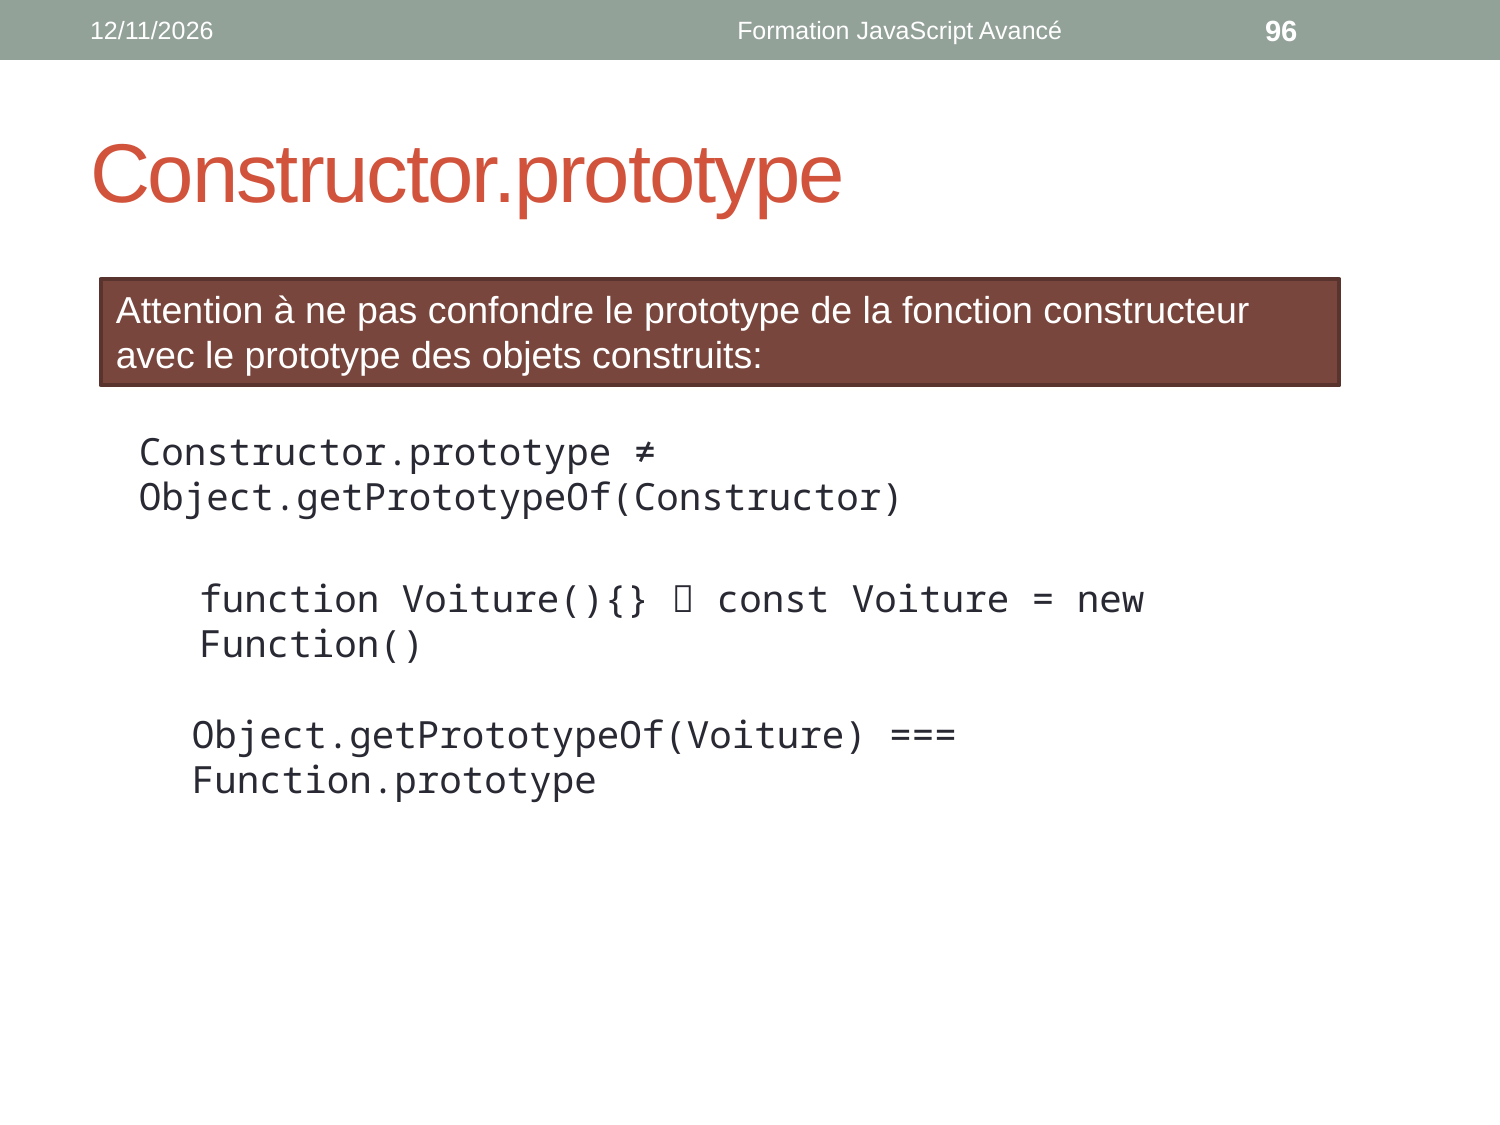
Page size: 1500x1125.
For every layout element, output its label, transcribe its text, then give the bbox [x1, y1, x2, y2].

text_box Attention à ne pas confondre le prototype de la fonction constructeur avec le prototype des objets construits: [99, 277, 1341, 387]
text_box Constructor.prototype ≠ Object.getPrototypeOf(Constructor) [123, 420, 1376, 526]
text_box Object.getPrototypeOf(Voiture) === Function.prototype [177, 704, 1323, 809]
slide_number 96 [1250, 3, 1425, 57]
text_box function Voiture(){}  const Voiture = new Function() [184, 567, 1343, 672]
footer Formation JavaScript Avancé [562, 3, 1238, 57]
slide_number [75, 3, 550, 57]
title Constructor.prototype [75, 87, 1425, 250]
